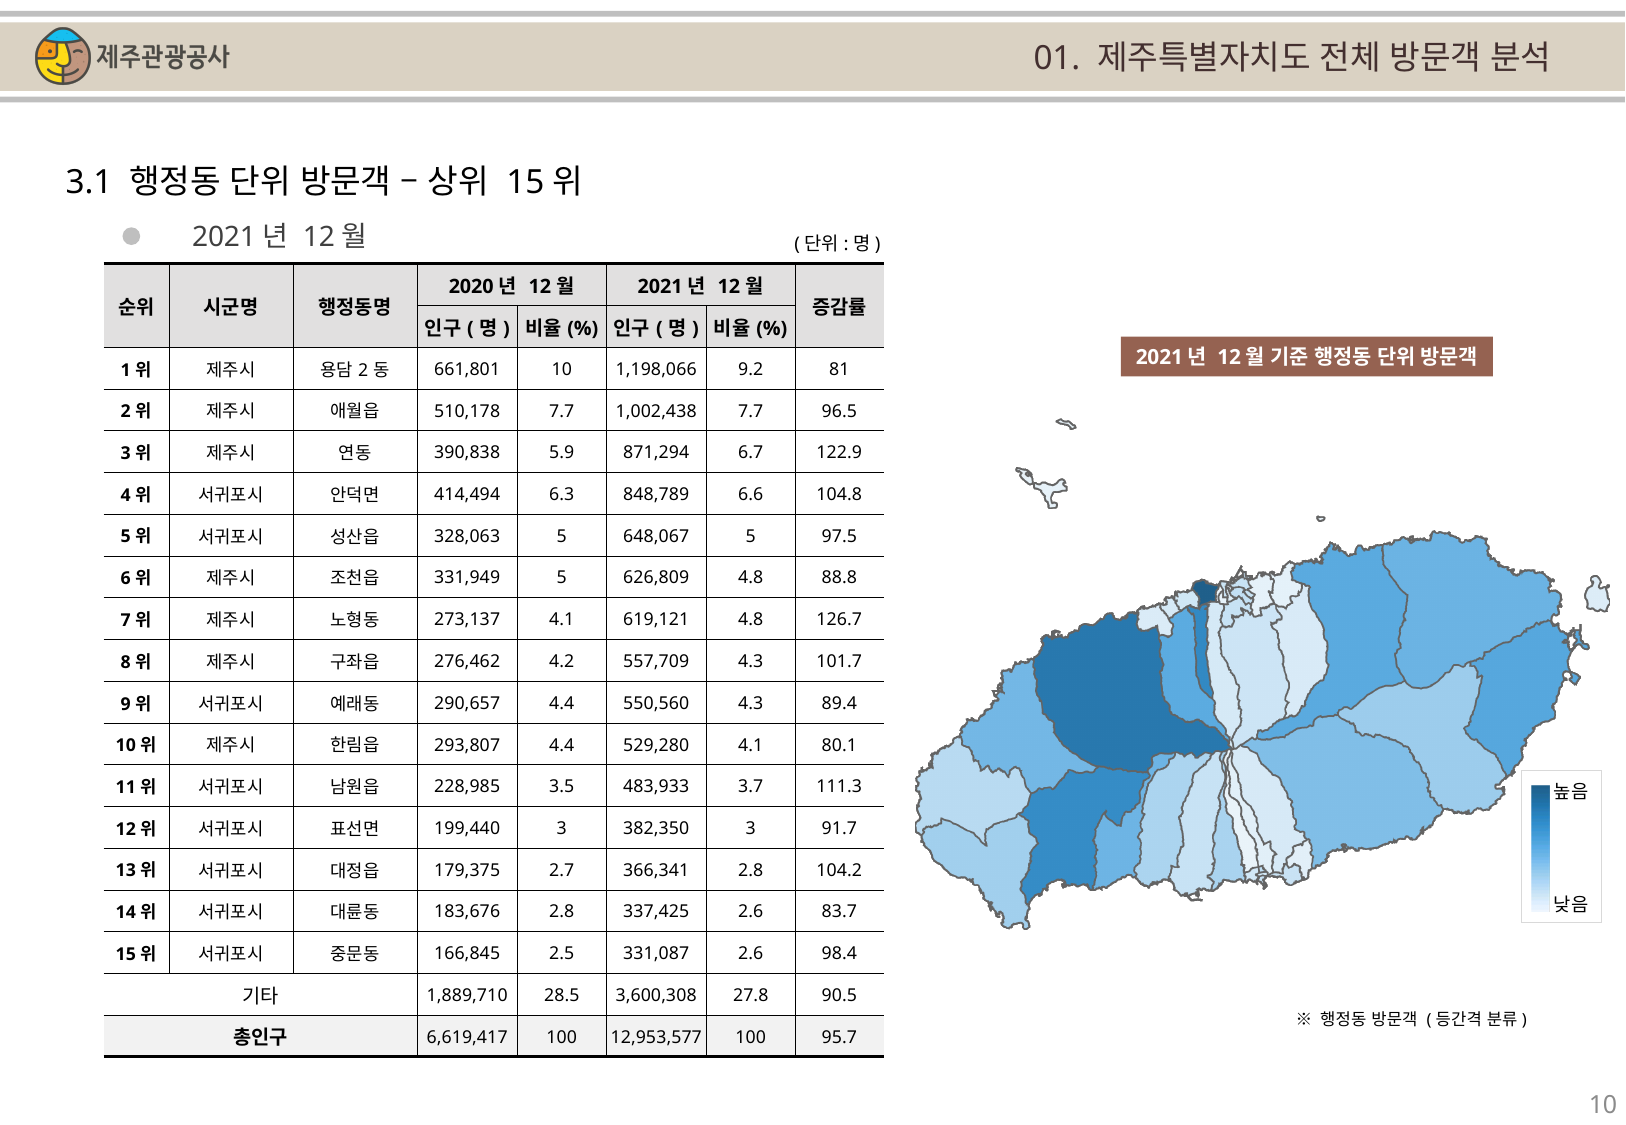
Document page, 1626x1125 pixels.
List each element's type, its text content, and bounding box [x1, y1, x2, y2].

table_cell 11위 [104, 765, 169, 806]
table_cell 414,494 [418, 473, 517, 514]
table_cell 2.8 [707, 849, 795, 890]
table_cell 228,985 [418, 765, 517, 806]
table_cell 97.5 [796, 515, 884, 556]
table_cell 용담2동 [294, 348, 417, 389]
table_cell 비율(%) [707, 306, 795, 347]
table_cell 서귀포시 [170, 891, 293, 931]
table_cell 서귀포시 [170, 765, 293, 806]
table_cell 표선면 [294, 807, 417, 848]
table_cell 91.7 [796, 807, 884, 848]
table_cell 12,953,577 [607, 1016, 706, 1055]
table_cell 483,933 [607, 765, 706, 806]
text_box (단위:명) [779, 224, 896, 262]
table_cell 10위 [104, 724, 169, 764]
table_cell 1,198,066 [607, 348, 706, 389]
table_cell 4.2 [518, 640, 606, 681]
table_cell 9.2 [707, 348, 795, 389]
table_cell 연동 [294, 431, 417, 472]
table_cell 인구(명) [418, 306, 517, 347]
table_cell 7위 [104, 598, 169, 639]
table_cell 서귀포시 [170, 682, 293, 723]
table_cell 제주시 [170, 640, 293, 681]
table_cell 80.1 [796, 724, 884, 764]
slide_number 10 [1251, 1063, 1618, 1123]
table_cell 293,807 [418, 724, 517, 764]
table_header 행정동명 [294, 265, 417, 347]
table_cell 90.5 [796, 974, 884, 1015]
table_cell 6,619,417 [418, 1016, 517, 1055]
table_cell 28.5 [518, 974, 606, 1015]
table_cell 619,121 [607, 598, 706, 639]
table_cell 2.6 [707, 891, 795, 931]
text_box [121, 226, 141, 246]
table_cell 4.3 [707, 640, 795, 681]
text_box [1521, 770, 1618, 925]
table_cell 제주시 [170, 348, 293, 389]
table_cell 4.8 [707, 557, 795, 597]
table_cell 총인구 [104, 1016, 417, 1055]
table_cell 제주시 [170, 557, 293, 597]
table_cell 273,137 [418, 598, 517, 639]
table_cell 111.3 [796, 765, 884, 806]
table_cell 27.8 [707, 974, 795, 1015]
table_cell 제주시 [170, 390, 293, 430]
picture [31, 26, 232, 87]
table_cell 337,425 [607, 891, 706, 931]
text_box 01. 제주특별자치도 전체 방문객 분석 [891, 28, 1595, 84]
table_cell 인구(명) [607, 306, 706, 347]
table_cell 5위 [104, 515, 169, 556]
table_cell 기타 [104, 974, 417, 1015]
table_cell 199,440 [418, 807, 517, 848]
table_cell 9위 [104, 682, 169, 723]
table_cell 3,600,308 [607, 974, 706, 1015]
table_cell 대정읍 [294, 849, 417, 890]
table_cell 5 [518, 557, 606, 597]
table_cell 89.4 [796, 682, 884, 723]
table_cell 276,462 [418, 640, 517, 681]
table_cell 3 [707, 807, 795, 848]
table_cell 성산읍 [294, 515, 417, 556]
table_cell 2위 [104, 390, 169, 430]
table_cell 7.7 [707, 390, 795, 430]
table_cell 서귀포시 [170, 807, 293, 848]
table_cell 제주시 [170, 598, 293, 639]
table_cell 848,789 [607, 473, 706, 514]
table_cell 104.8 [796, 473, 884, 514]
table_cell 328,063 [418, 515, 517, 556]
table_cell 제주시 [170, 431, 293, 472]
table_cell 6.6 [707, 473, 795, 514]
table_cell 13위 [104, 849, 169, 890]
picture [915, 236, 1610, 1112]
table_cell 12위 [104, 807, 169, 848]
table_cell 예래동 [294, 682, 417, 723]
table_cell 4.1 [707, 724, 795, 764]
text_box 3.1 행정동 단위 방문객 – 상위 15위 [50, 152, 1144, 208]
table_cell 626,809 [607, 557, 706, 597]
table_cell 648,067 [607, 515, 706, 556]
table_cell 6위 [104, 557, 169, 597]
table_cell 5.9 [518, 431, 606, 472]
table_cell 98.4 [796, 932, 884, 973]
table_cell 101.7 [796, 640, 884, 681]
table_cell 390,838 [418, 431, 517, 472]
table_cell 1위 [104, 348, 169, 389]
table_cell 대륜동 [294, 891, 417, 931]
table_header 시군명 [170, 265, 293, 347]
table_cell 2.6 [707, 932, 795, 973]
table_cell 4.4 [518, 724, 606, 764]
table_cell 비율(%) [518, 306, 606, 347]
table_cell 1,889,710 [418, 974, 517, 1015]
table_cell 4.1 [518, 598, 606, 639]
table_cell 서귀포시 [170, 515, 293, 556]
table_cell 183,676 [418, 891, 517, 931]
table_cell 83.7 [796, 891, 884, 931]
table_cell 3위 [104, 431, 169, 472]
table_cell 179,375 [418, 849, 517, 890]
table_cell 96.5 [796, 390, 884, 430]
table_cell 166,845 [418, 932, 517, 973]
table_cell 4.8 [707, 598, 795, 639]
table_cell 한림읍 [294, 724, 417, 764]
table_cell 100 [518, 1016, 606, 1055]
table_cell 3 [518, 807, 606, 848]
table_cell 126.7 [796, 598, 884, 639]
table_cell 557,709 [607, 640, 706, 681]
table_cell 구좌읍 [294, 640, 417, 681]
table_cell 122.9 [796, 431, 884, 472]
table_cell 2.5 [518, 932, 606, 973]
table_cell 2.8 [518, 891, 606, 931]
table_cell 382,350 [607, 807, 706, 848]
table_cell 4.3 [707, 682, 795, 723]
table_cell 6.7 [707, 431, 795, 472]
table_cell 871,294 [607, 431, 706, 472]
table_cell 4위 [104, 473, 169, 514]
table_cell 290,657 [418, 682, 517, 723]
table_header 순위 [104, 265, 169, 347]
table_cell 3.5 [518, 765, 606, 806]
table_cell 331,087 [607, 932, 706, 973]
table_cell 529,280 [607, 724, 706, 764]
table_cell 애월읍 [294, 390, 417, 430]
table_header 증감률 [796, 265, 884, 347]
table_cell 5 [707, 515, 795, 556]
table_cell 661,801 [418, 348, 517, 389]
table_header 2020년 12월 [418, 265, 606, 305]
table_cell 안덕면 [294, 473, 417, 514]
table_cell 제주시 [170, 724, 293, 764]
table_cell 7.7 [518, 390, 606, 430]
table_cell 81 [796, 348, 884, 389]
table_cell 노형동 [294, 598, 417, 639]
table_cell 8위 [104, 640, 169, 681]
table_cell 서귀포시 [170, 849, 293, 890]
table_cell 5 [518, 515, 606, 556]
table_cell 100 [707, 1016, 795, 1055]
table_cell 366,341 [607, 849, 706, 890]
table_cell 서귀포시 [170, 473, 293, 514]
table_cell 95.7 [796, 1016, 884, 1055]
table_cell 550,560 [607, 682, 706, 723]
table_cell 4.4 [518, 682, 606, 723]
table_cell 104.2 [796, 849, 884, 890]
table_cell 510,178 [418, 390, 517, 430]
table_cell 331,949 [418, 557, 517, 597]
table_cell 1,002,438 [607, 390, 706, 430]
table_cell 14위 [104, 891, 169, 931]
text_box 2021년 12월 [176, 210, 383, 260]
table_cell 서귀포시 [170, 932, 293, 973]
table_cell 15위 [104, 932, 169, 973]
table_cell 6.3 [518, 473, 606, 514]
table_cell 중문동 [294, 932, 417, 973]
table_cell 10 [518, 348, 606, 389]
table_cell 2.7 [518, 849, 606, 890]
table_cell 88.8 [796, 557, 884, 597]
table_cell 3.7 [707, 765, 795, 806]
table_cell 조천읍 [294, 557, 417, 597]
table_cell 남원읍 [294, 765, 417, 806]
table_header 2021년 12월 [607, 265, 795, 305]
